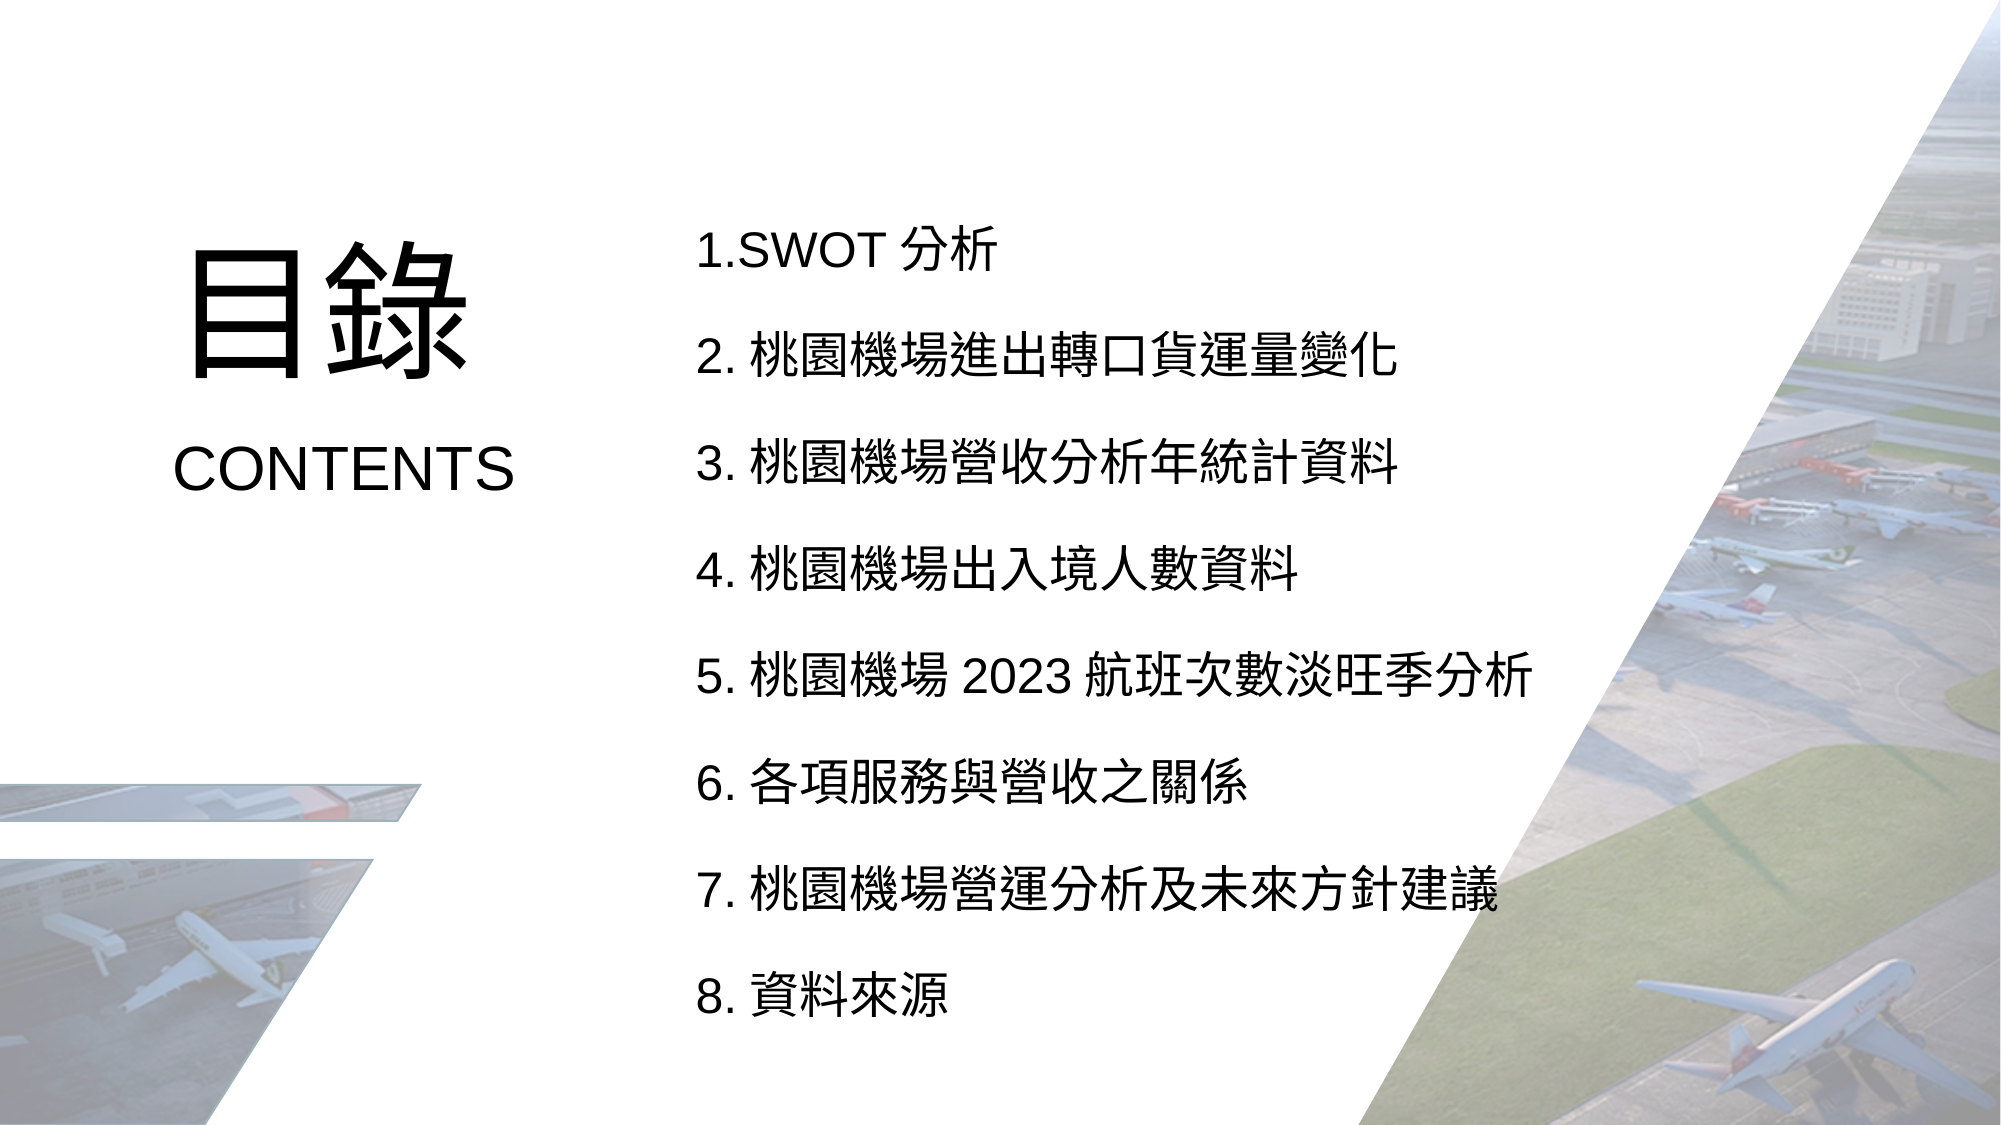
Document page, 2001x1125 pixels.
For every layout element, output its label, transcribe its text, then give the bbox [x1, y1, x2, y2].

text_box CONTENTS [157, 420, 556, 511]
text_box 1.SWOT分析 2.桃園機場進出轉口貨運量變化 3.桃園機場營收分析年統計資料 4.桃園機場出入境人數資料 5.桃園機場2023航班次數淡旺季分析 6.各項服務與營收之關係 7.桃園機場營運分析及未來方針建議 8.資料來源 [680, 179, 1563, 1125]
text_box 目錄 [157, 209, 582, 405]
